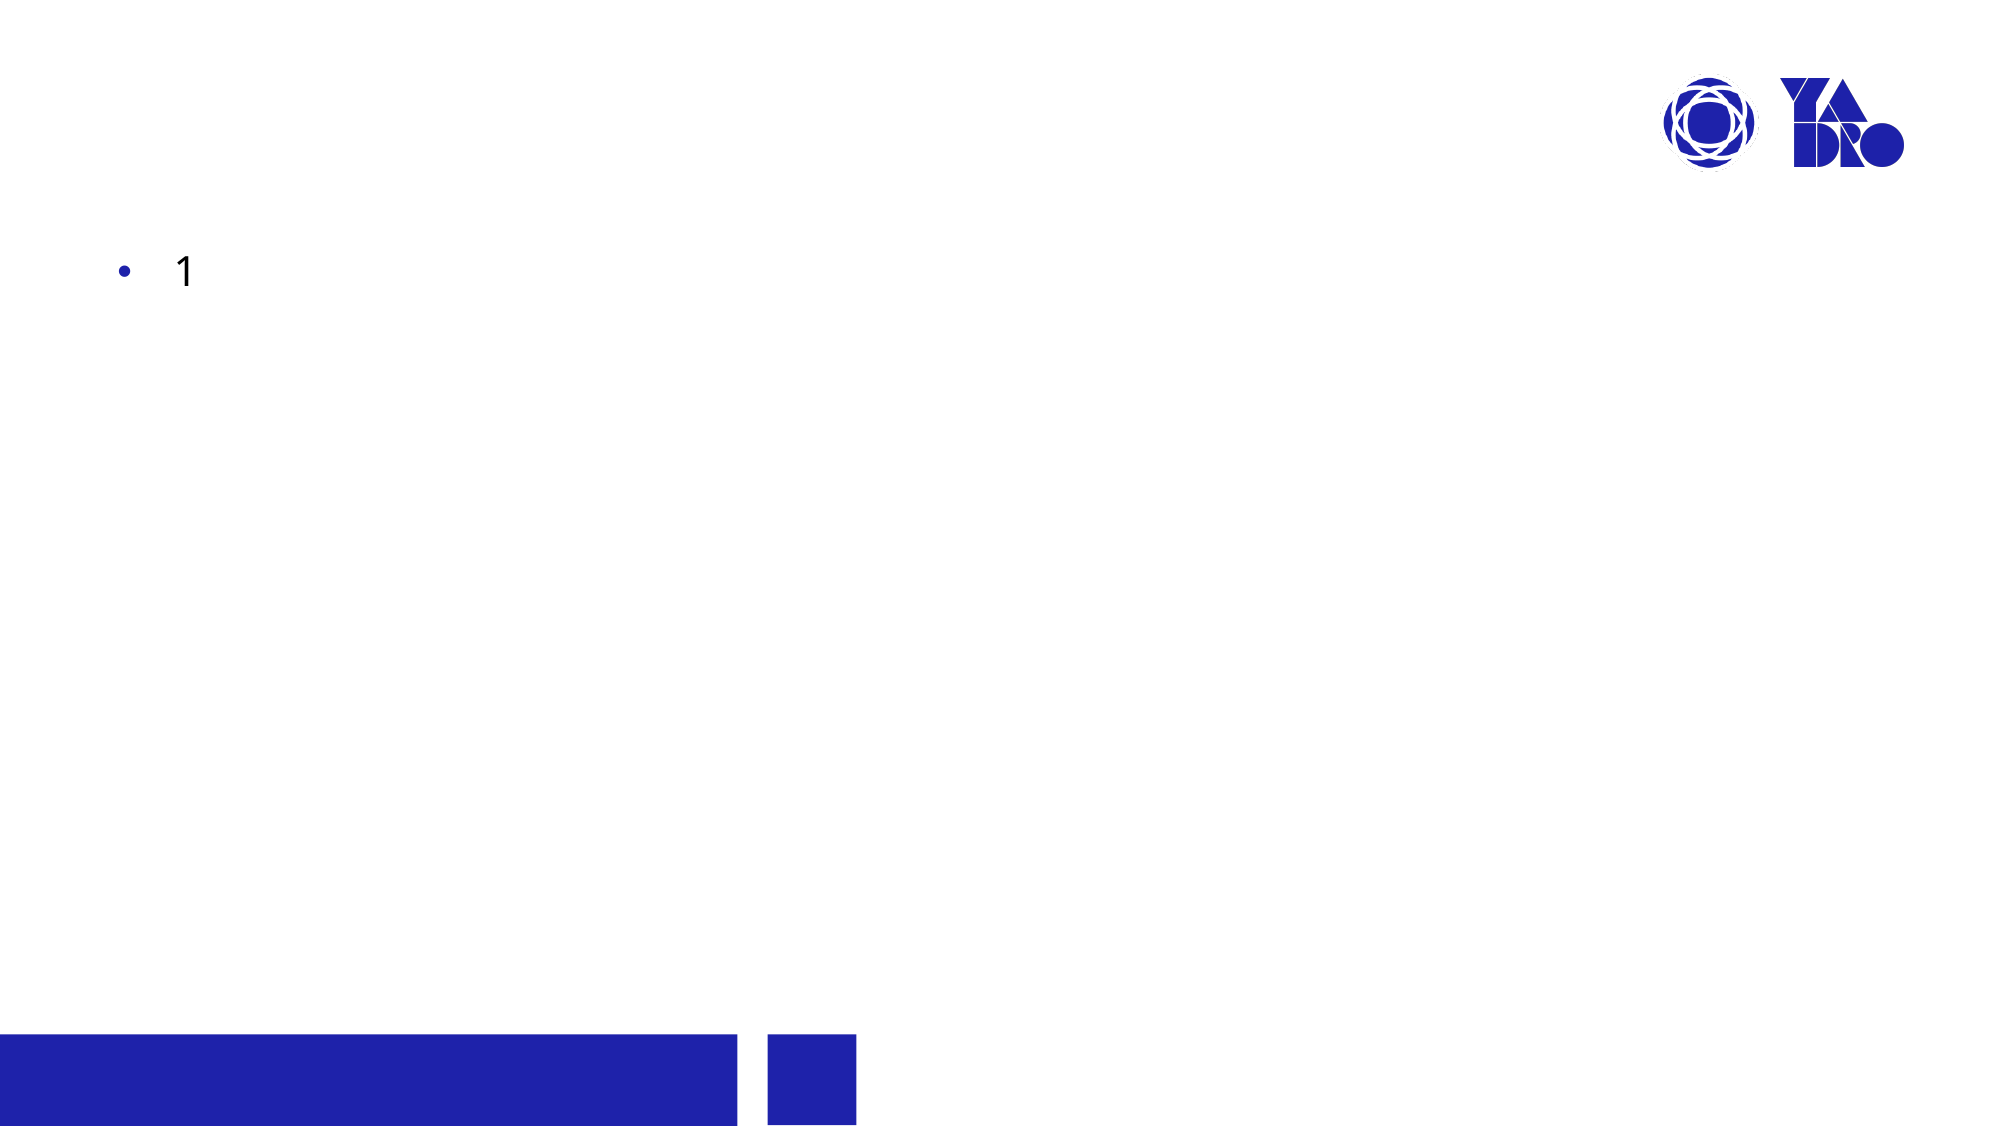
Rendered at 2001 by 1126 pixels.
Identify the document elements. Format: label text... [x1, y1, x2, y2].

text_box 1 [102, 243, 1432, 863]
picture [1780, 78, 1904, 167]
text_box [767, 1033, 857, 1126]
text_box [0, 1033, 738, 1126]
picture [1659, 73, 1759, 173]
